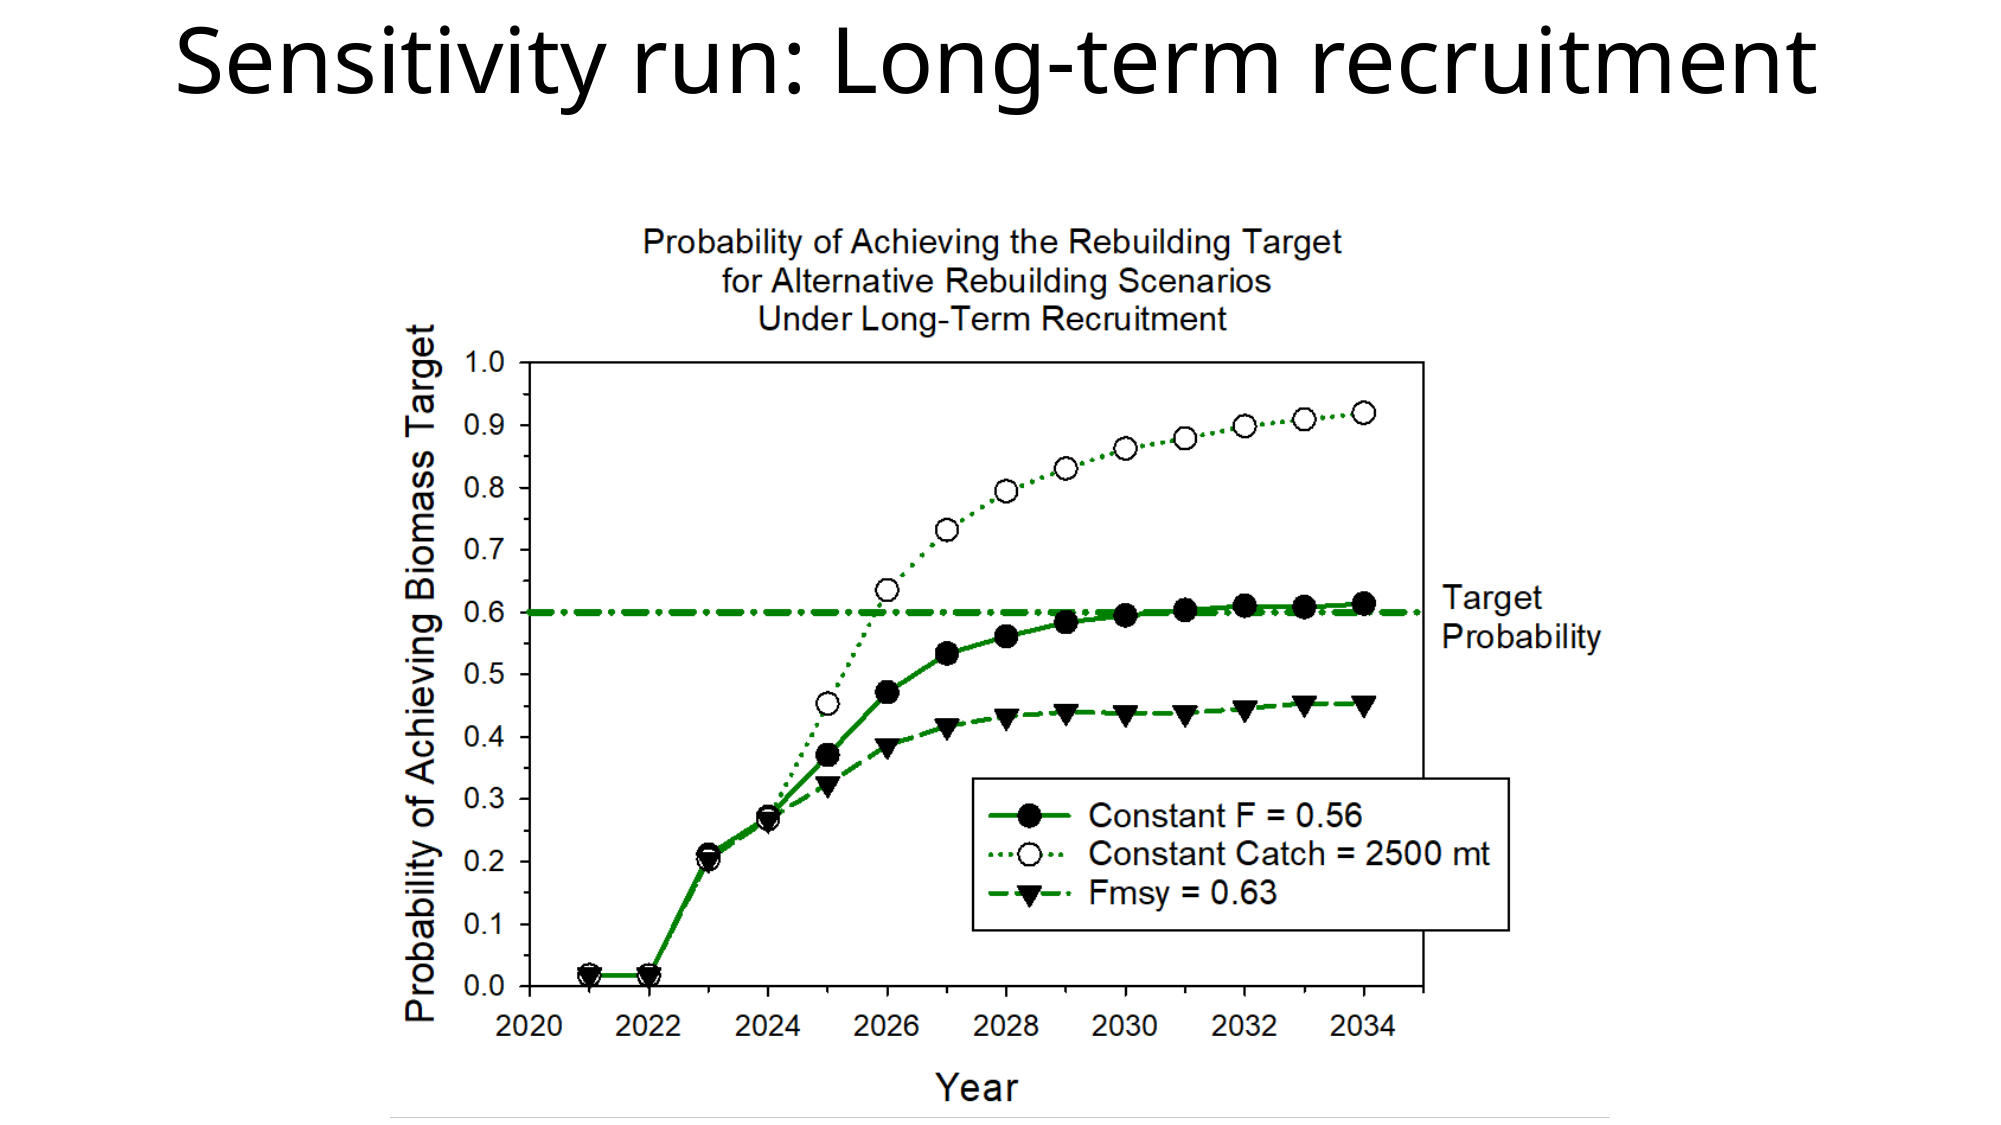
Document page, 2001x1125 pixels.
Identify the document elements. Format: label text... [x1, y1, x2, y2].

text_box Sensitivity run: Long-term recruitment [80, 7, 1915, 126]
picture [389, 218, 1611, 1118]
